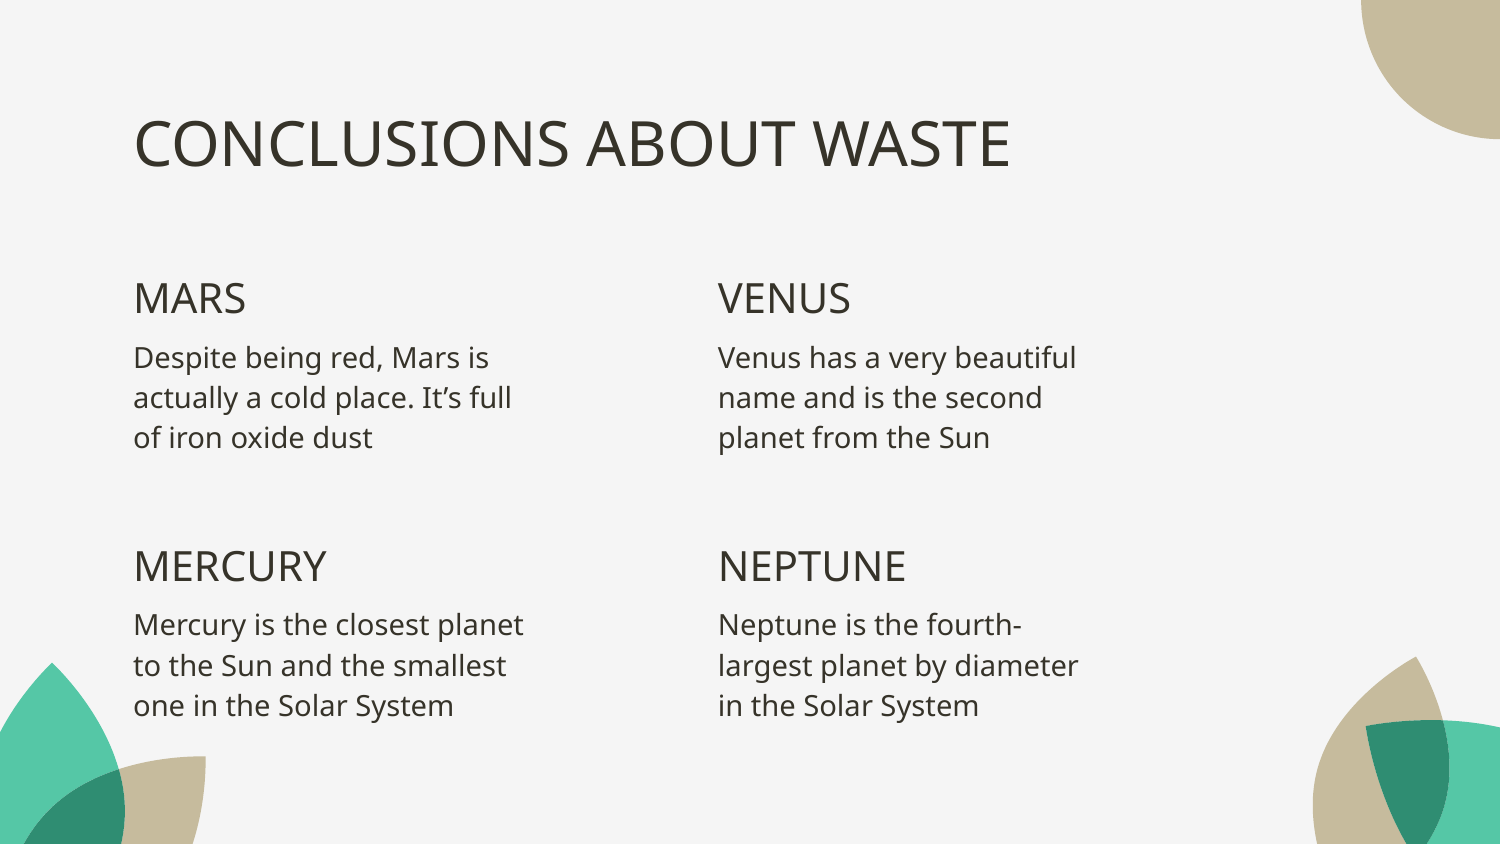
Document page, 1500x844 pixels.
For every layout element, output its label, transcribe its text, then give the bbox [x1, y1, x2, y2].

subtitle Despite being red, Mars is actually a cold place. It’s full of iron oxide dust [118, 338, 540, 453]
subtitle MERCURY [118, 519, 540, 605]
subtitle NEPTUNE [702, 519, 1125, 605]
subtitle Mercury is the closest planet to the Sun and the smallest one in the Solar System [118, 605, 540, 721]
subtitle MARS [118, 251, 540, 338]
subtitle VENUS [702, 251, 1125, 338]
subtitle Neptune is the fourth-largest planet by diameter in the Solar System [702, 605, 1125, 721]
title CONCLUSIONS ABOUT WASTE [118, 88, 1382, 183]
subtitle Venus has a very beautiful name and is the second planet from the Sun [702, 338, 1125, 453]
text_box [1320, 646, 1500, 844]
